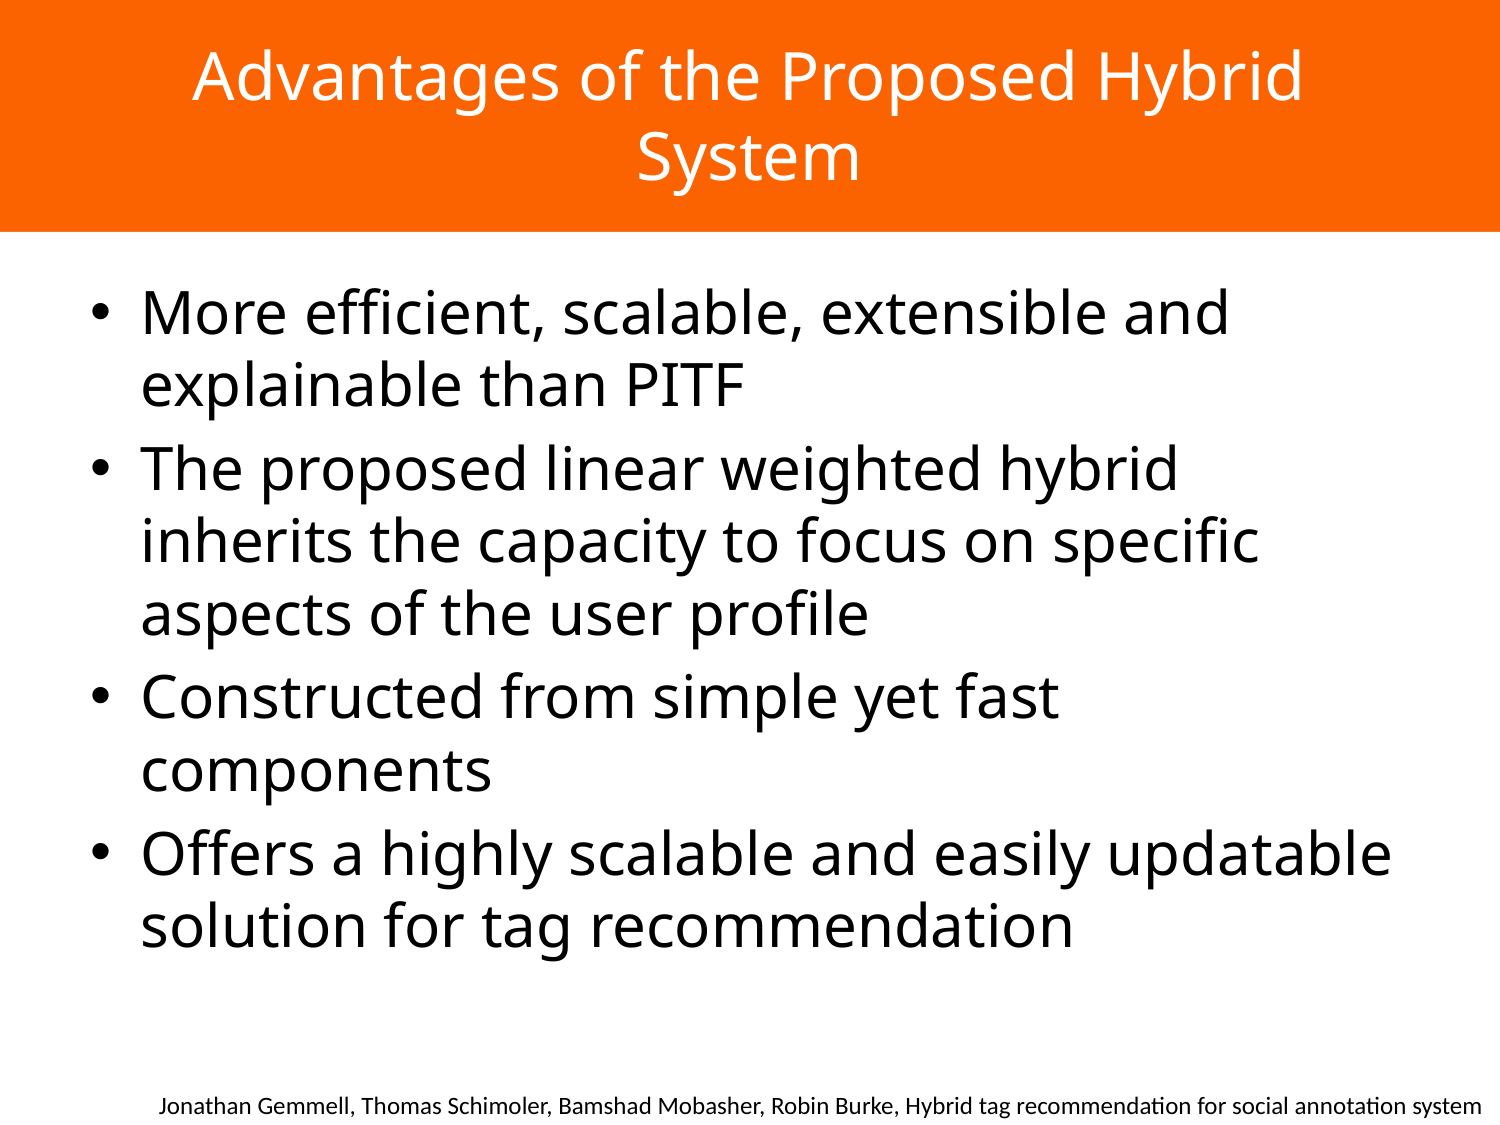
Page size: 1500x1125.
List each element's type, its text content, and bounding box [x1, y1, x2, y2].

text_box Jonathan Gemmell, Thomas Schimoler, Bamshad Mobasher, Robin Burke, Hybrid tag recommendation for social annotation system [0, 1082, 1500, 1125]
list More efficient, scalable, extensible and explainable than PITF The proposed linear weighted hybrid inherits the capacity to focus on specific aspects of the user profile Constructed from simple yet fast components Offers a highly scalable and easily updatable solution for tag recommendation [75, 267, 1425, 1024]
title Advantages of the Proposed Hybrid System [75, 30, 1425, 197]
